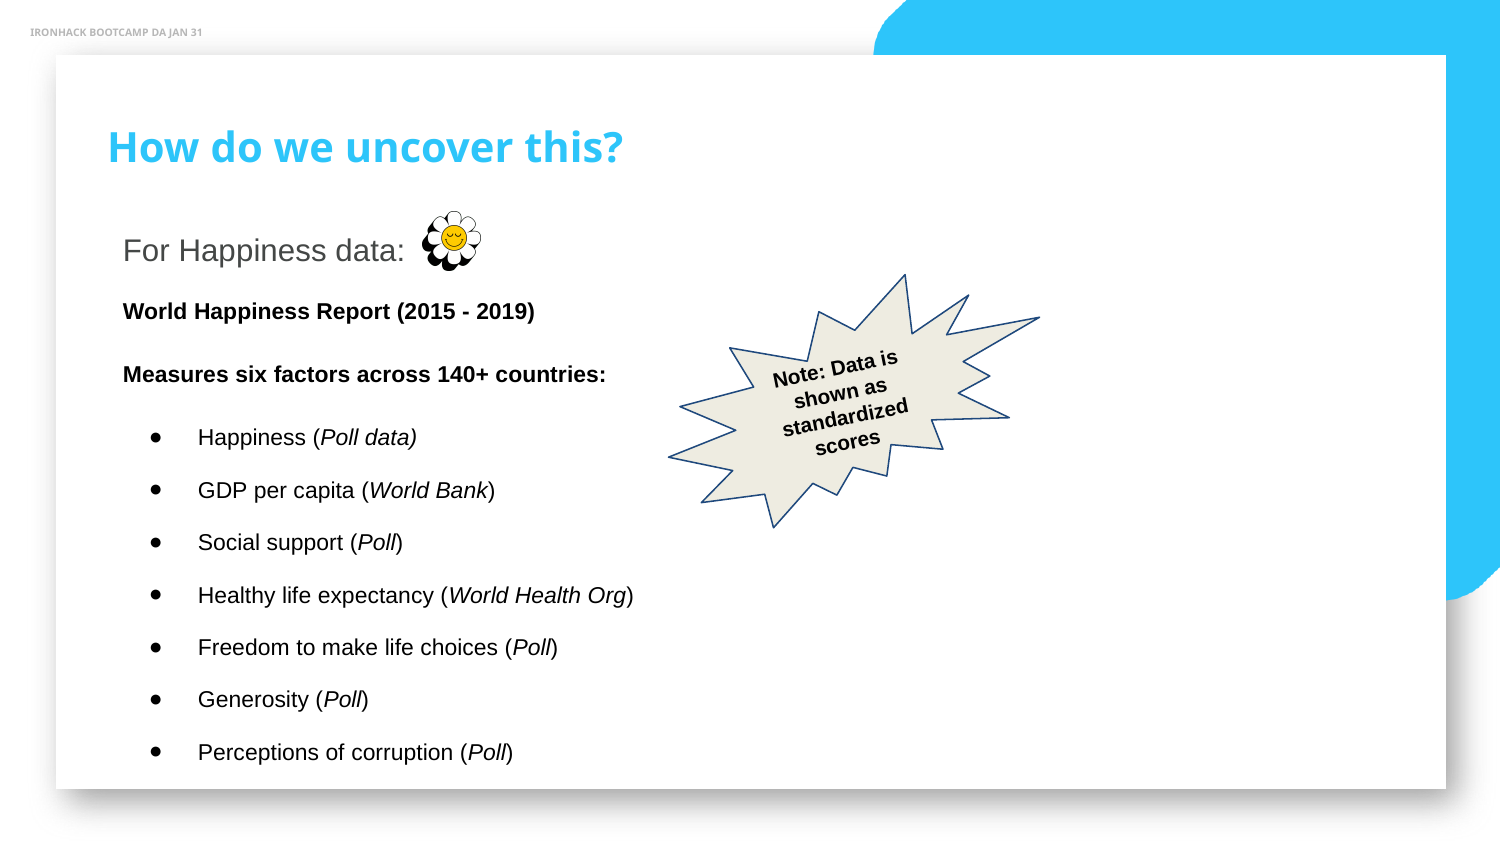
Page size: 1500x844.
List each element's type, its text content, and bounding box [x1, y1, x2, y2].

list For Happiness data: World Happiness Report (2015 - 2019) Measures six factors across 140+ countries: Happiness (Poll data) GDP per capita (World Bank) Social support (Poll) Healthy life expectancy (World Health Org) Freedom to make life choices (Poll) Generosity (Poll) Perceptions of corruption (Poll) [122, 224, 662, 838]
picture [0, 0, 1500, 844]
text_box IRONHACK BOOTCAMP DA JAN 31 [15, 9, 354, 45]
text_box How do we uncover this? [92, 105, 1129, 189]
text_box Note: Data is shown as standardized scores [668, 274, 1040, 528]
